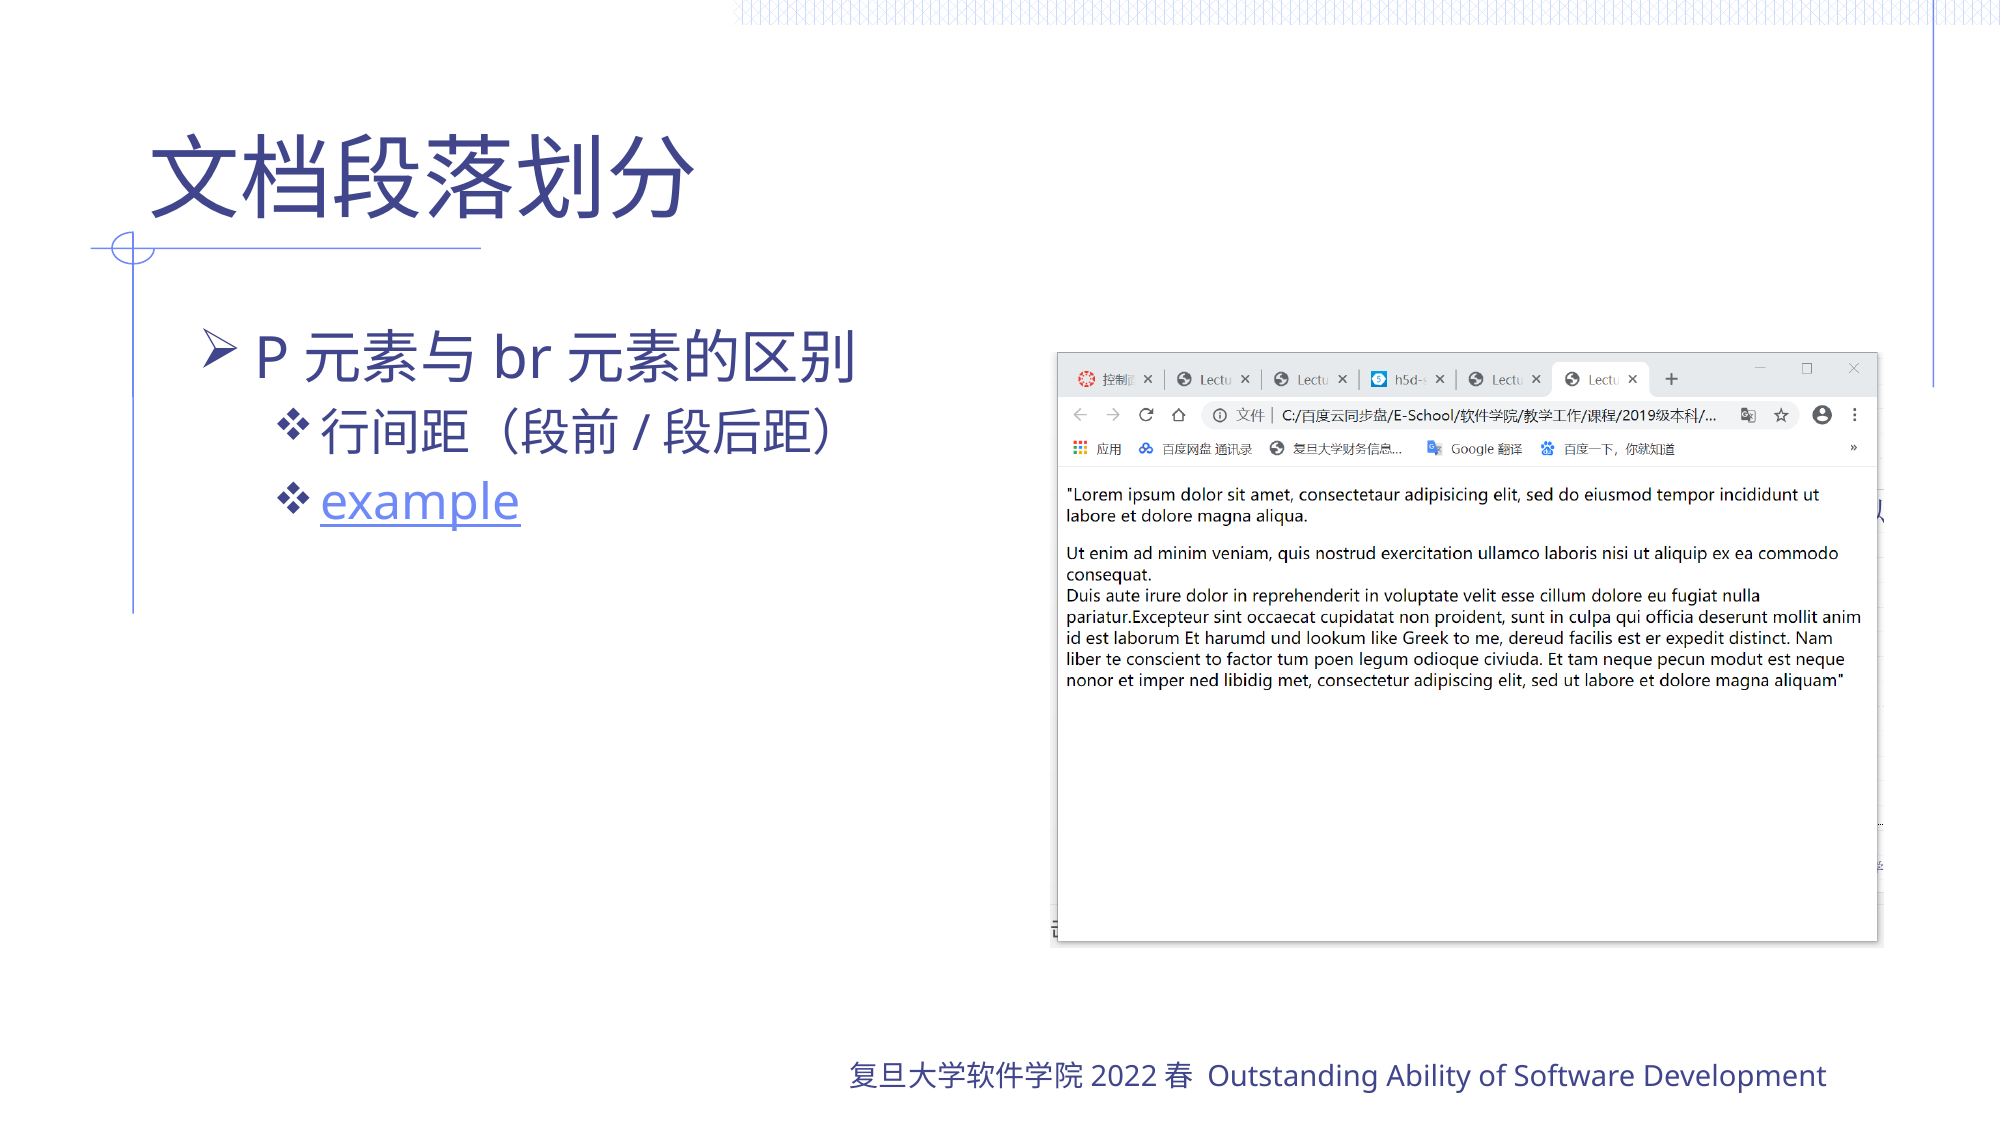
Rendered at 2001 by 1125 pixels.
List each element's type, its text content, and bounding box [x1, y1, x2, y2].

list P元素与br元素的区别 行间距（段前/段后距） example [183, 312, 1017, 988]
title 文档段落划分 [133, 50, 1834, 238]
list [1049, 351, 1884, 949]
